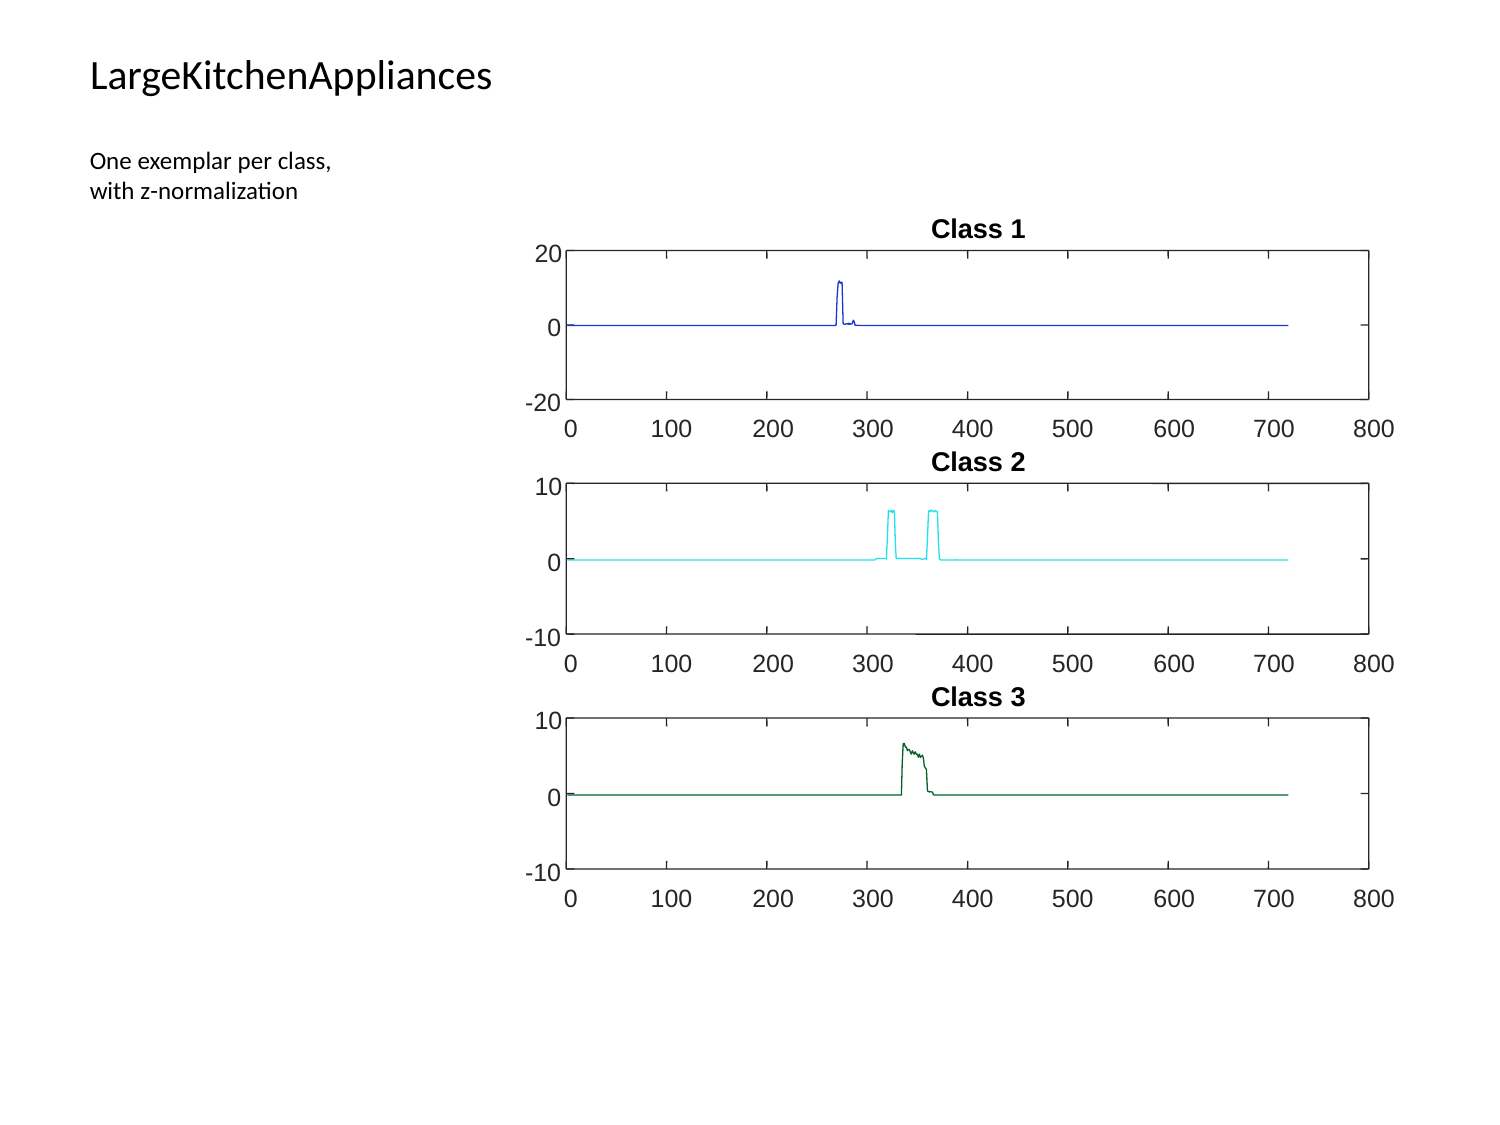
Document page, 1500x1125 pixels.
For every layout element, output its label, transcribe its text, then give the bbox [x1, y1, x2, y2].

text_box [519, 210, 1401, 916]
title LargeKitchenAppliances [75, 45, 543, 100]
text_box One exemplar per class, with z-normalization [74, 137, 375, 213]
